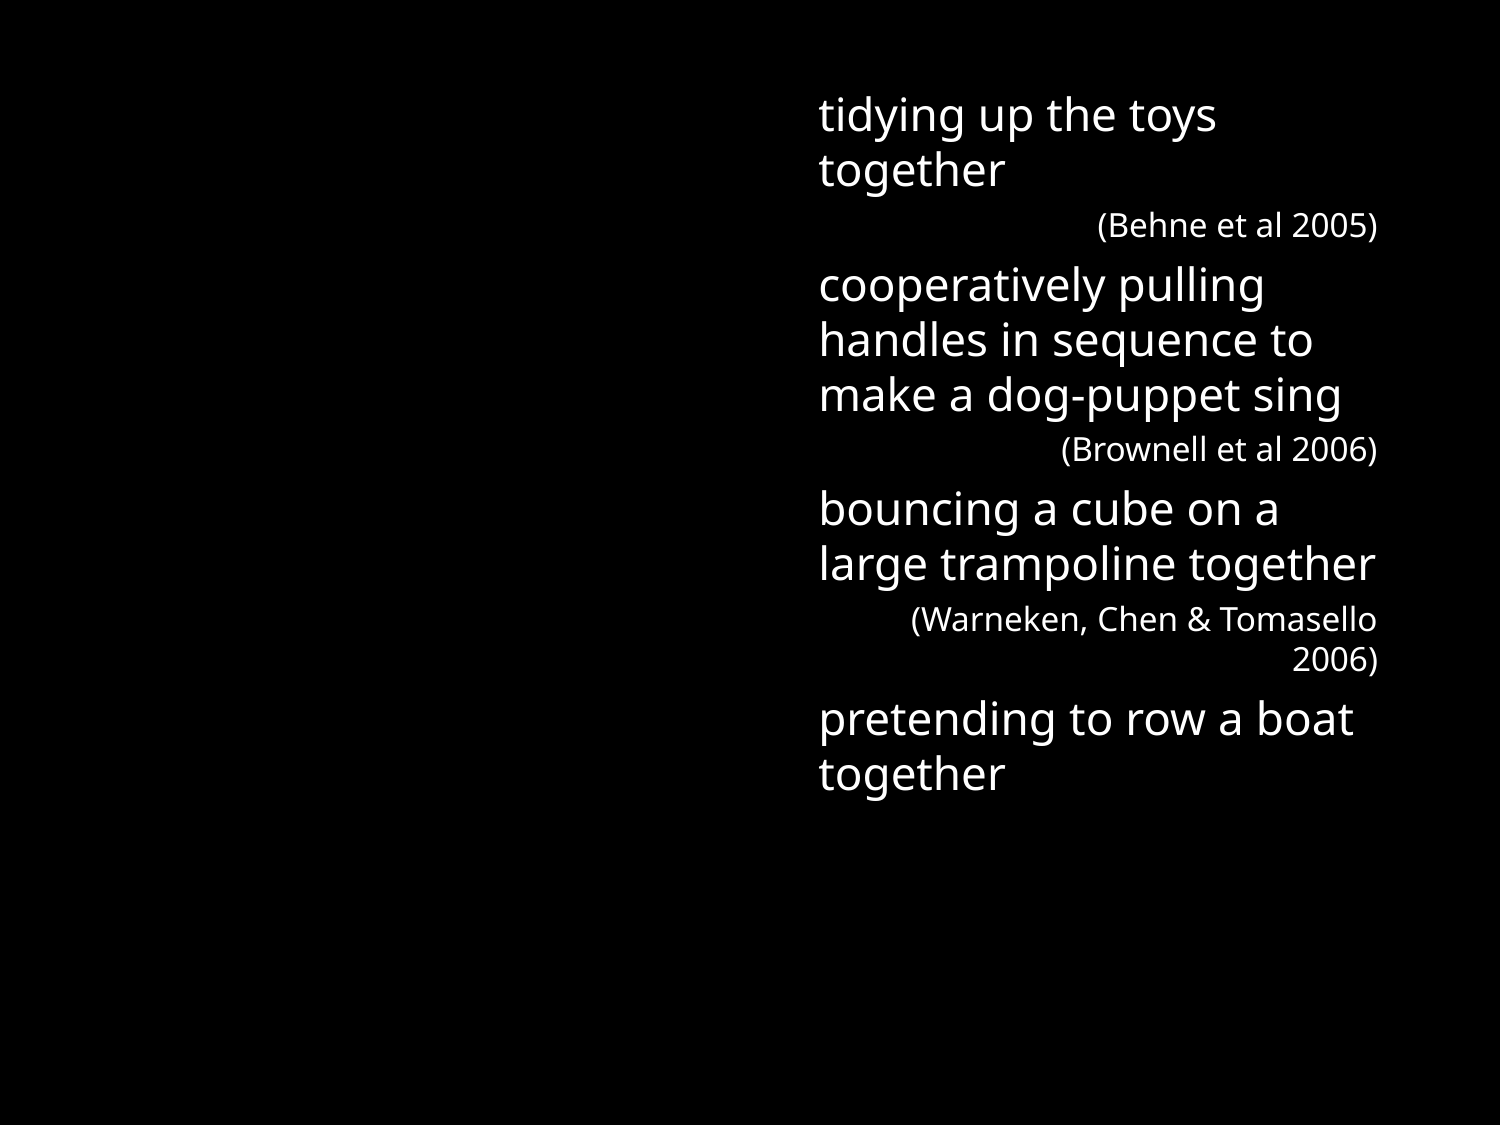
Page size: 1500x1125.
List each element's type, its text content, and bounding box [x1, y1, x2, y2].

text_box tidying up the toys together (Behne et al 2005) cooperatively pulling handles in sequence to make a dog-puppet sing (Brownell et al 2006) bouncing a cube on a large trampoline together (Warneken, Chen & Tomasello 2006) pretending to row a boat together [803, 78, 1393, 807]
